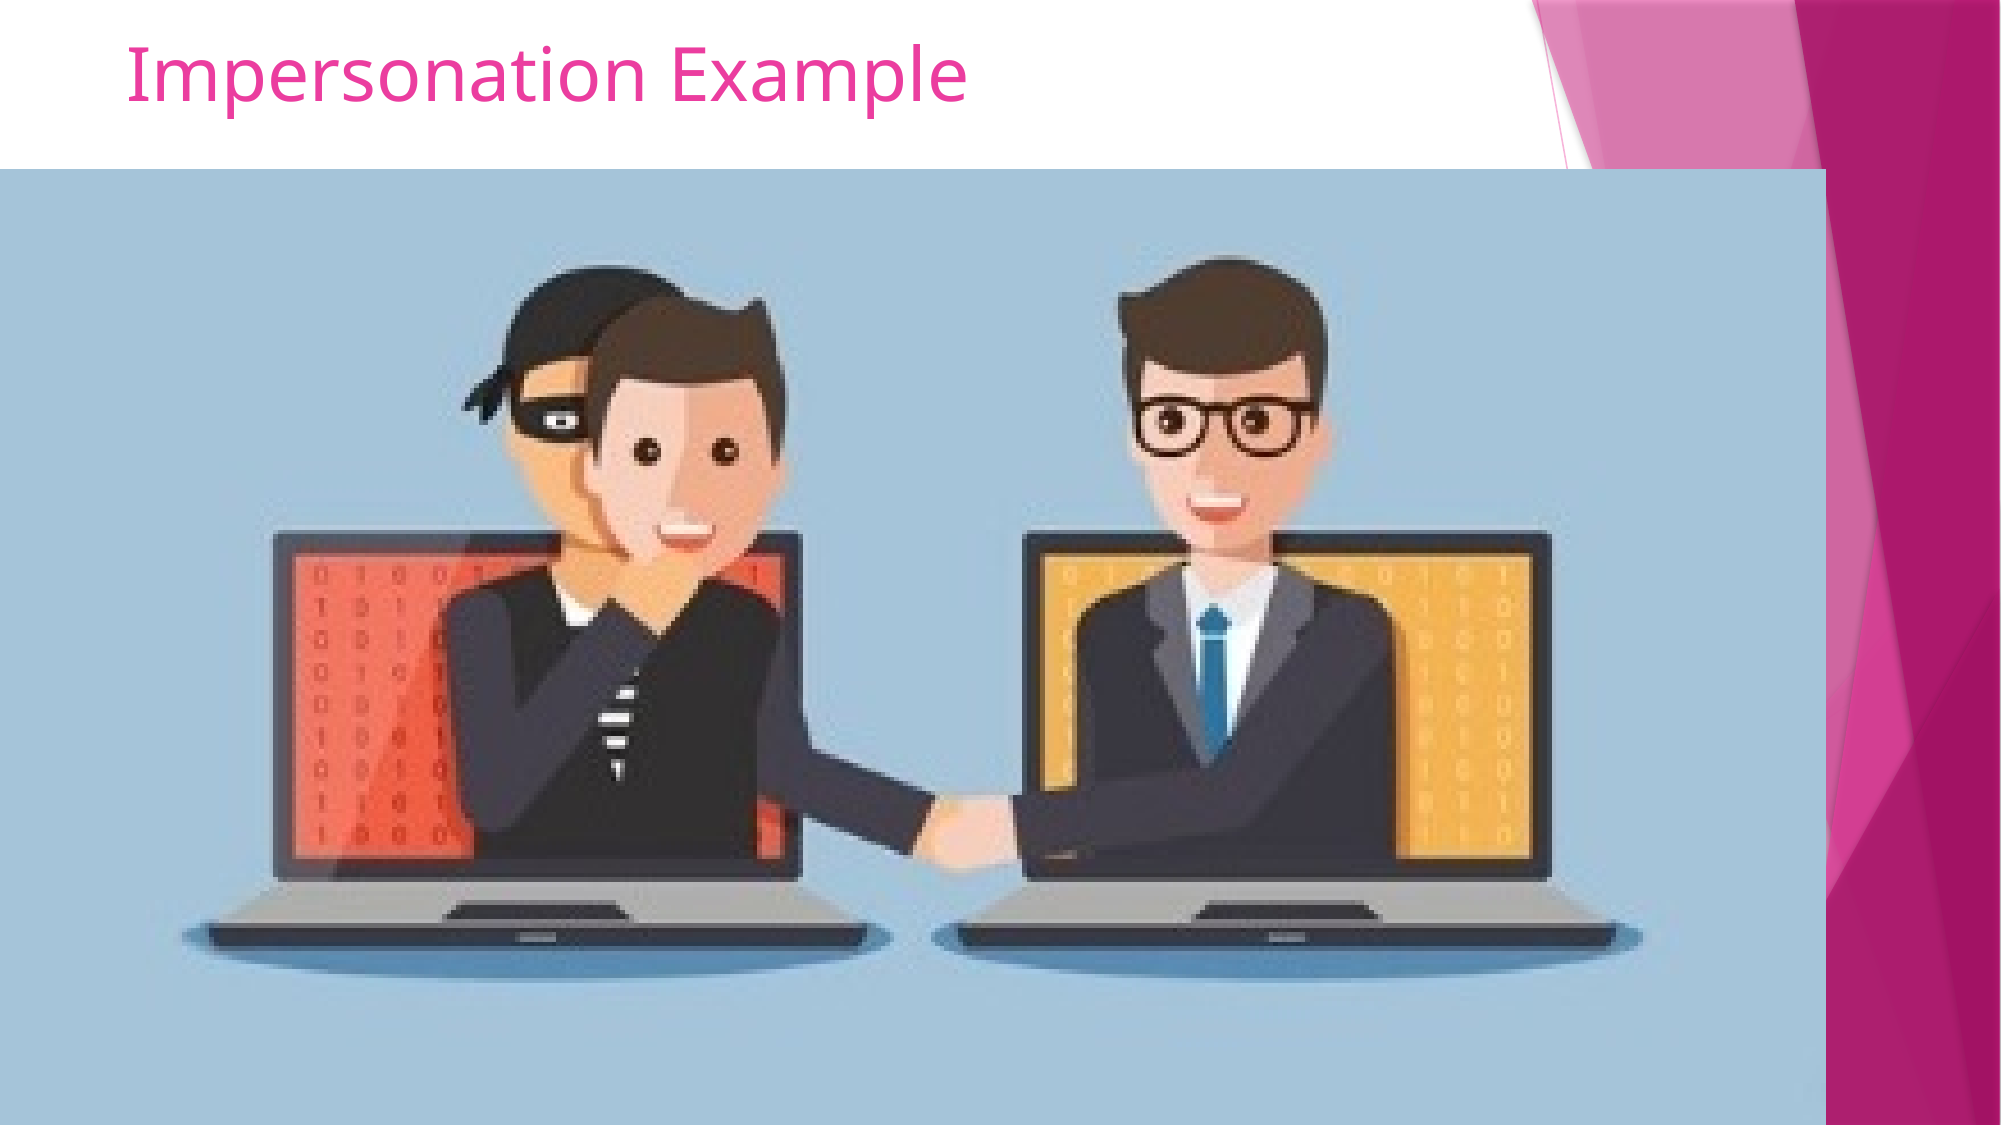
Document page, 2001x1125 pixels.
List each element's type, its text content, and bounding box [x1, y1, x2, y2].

title Impersonation Example [111, 18, 1522, 168]
picture [0, 168, 1827, 1125]
